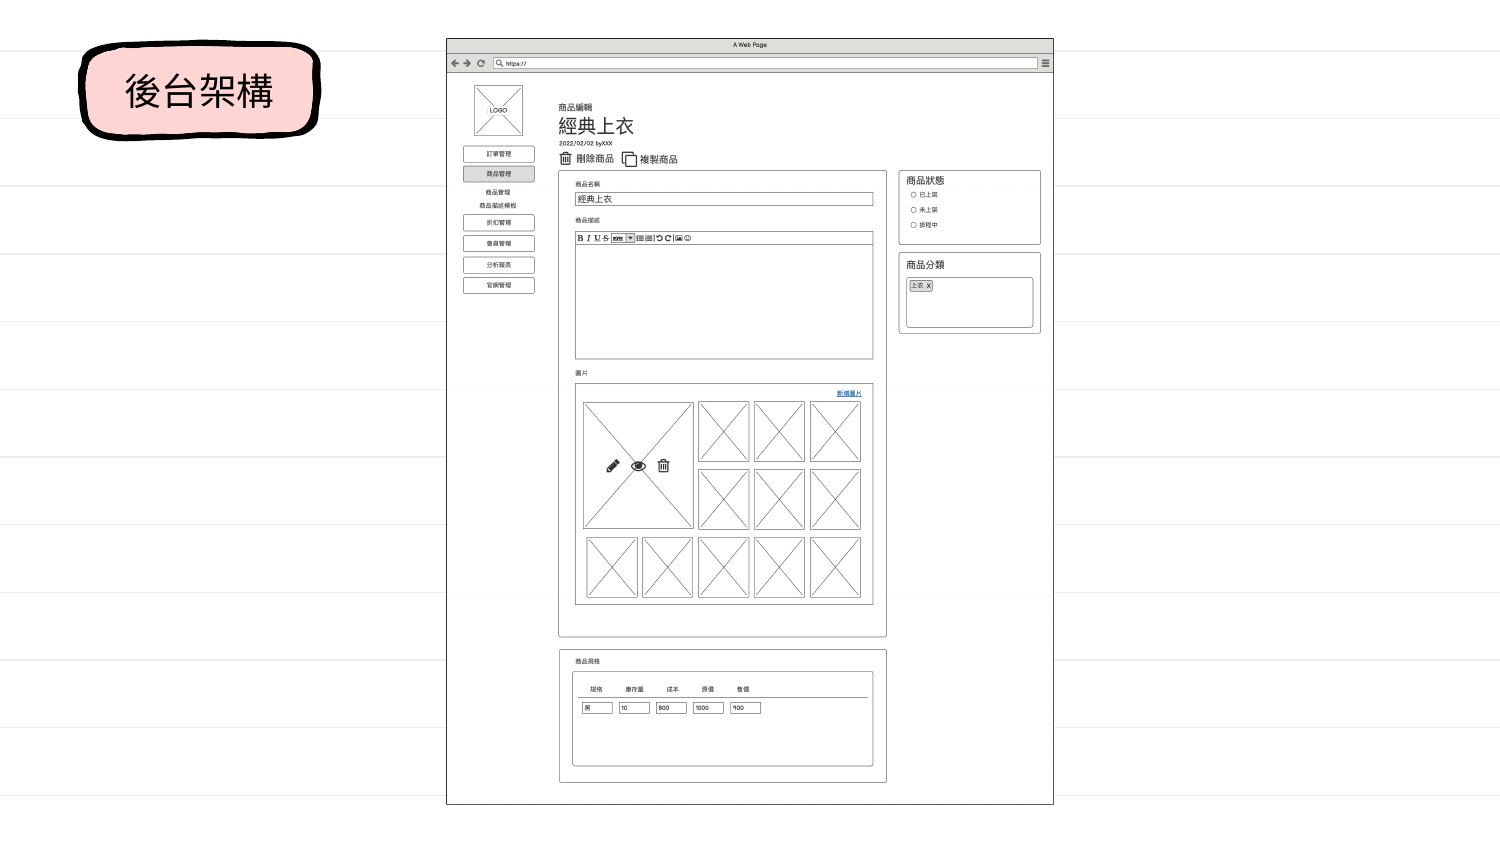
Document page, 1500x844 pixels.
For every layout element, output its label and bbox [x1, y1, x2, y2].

text_box [76, 39, 323, 142]
picture [446, 38, 1054, 806]
